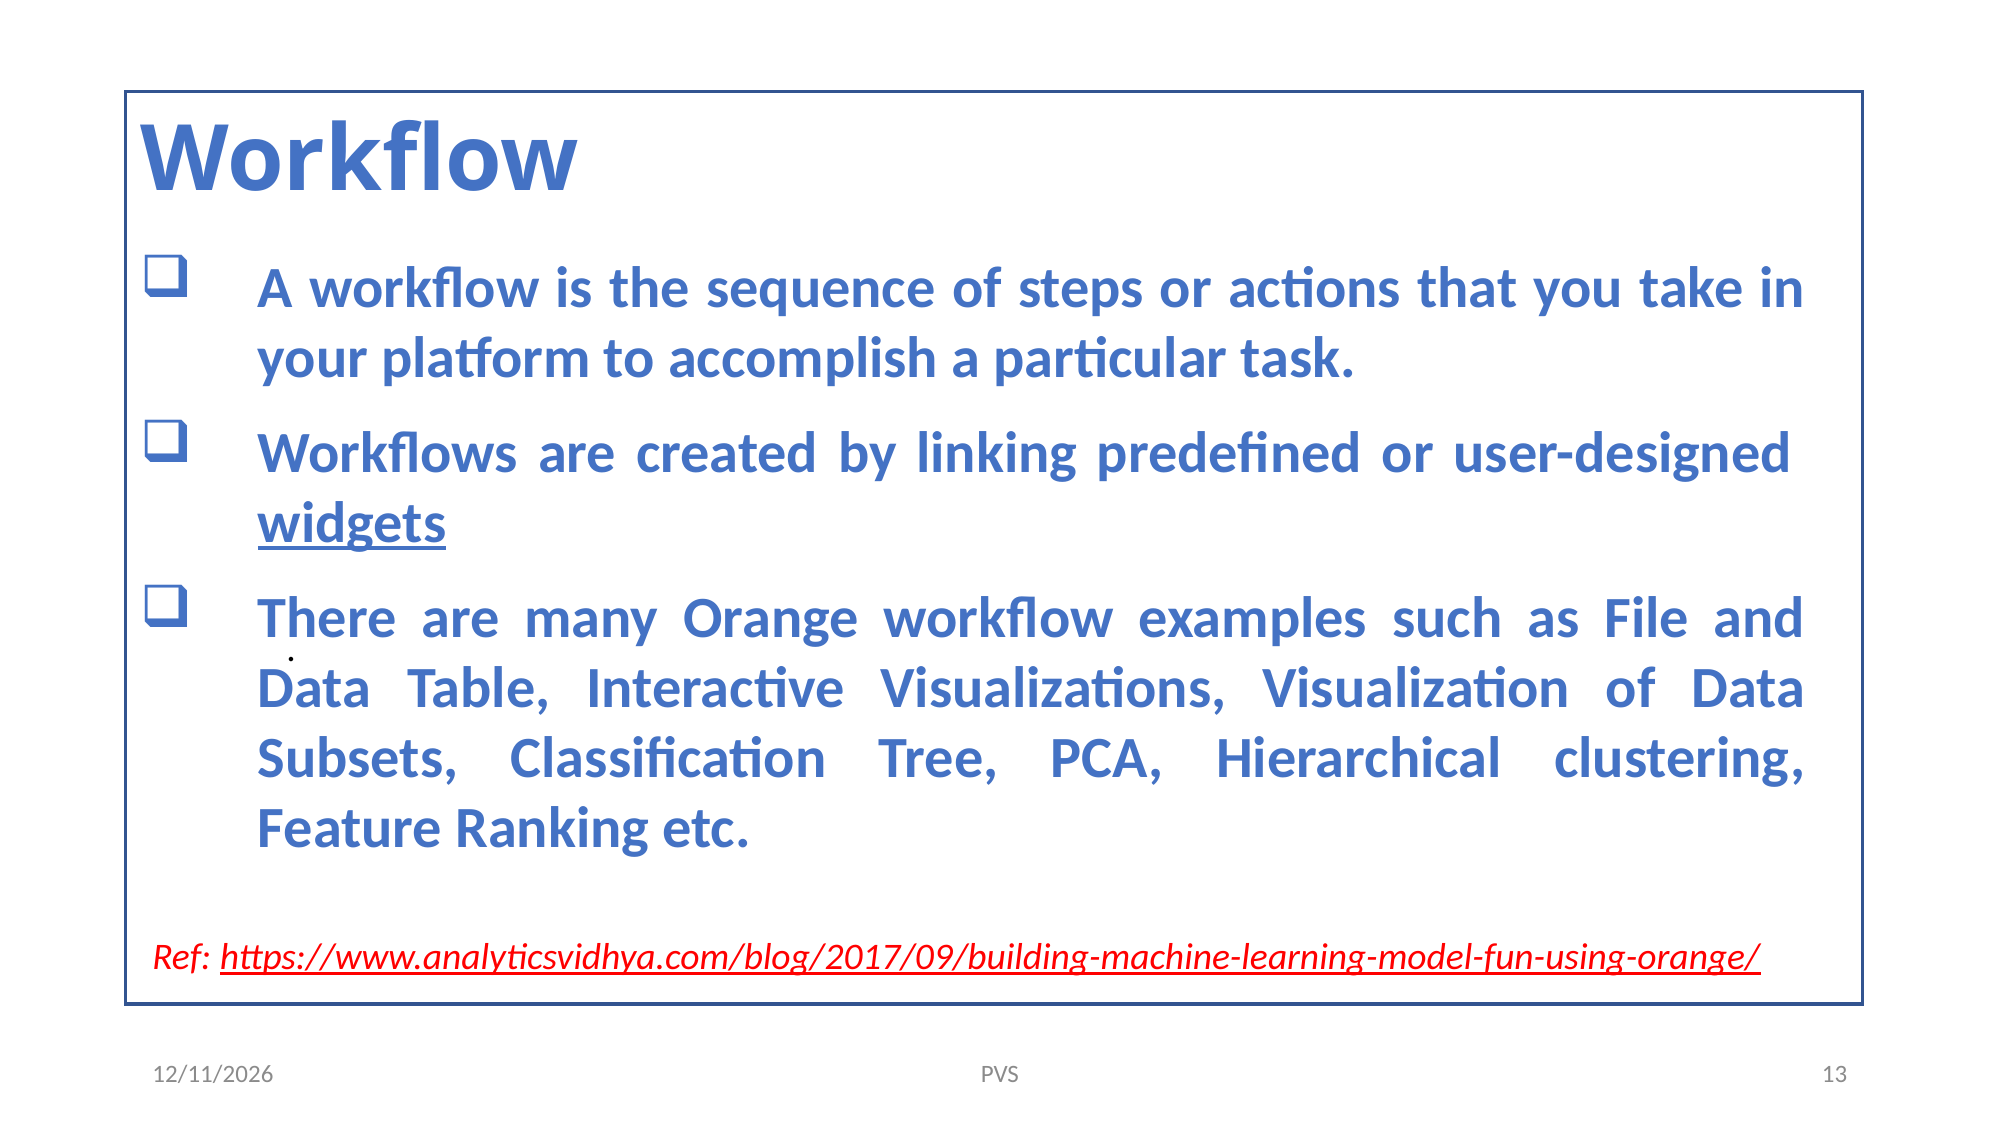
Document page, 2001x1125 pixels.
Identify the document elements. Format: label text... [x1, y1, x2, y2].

text_box [124, 91, 1863, 1005]
footer PVS [662, 1042, 1338, 1103]
text_box . [271, 616, 1272, 676]
text_box Workflow [125, 91, 1126, 217]
text_box Ref: https://www.analyticsvidhya.com/blog/2017/09/building-machine-learning-model-fun-using-orange/ [137, 924, 1875, 985]
text_box A workflow is the sequence of steps or actions that you take in your platform to accomplish a particular task. Workflows are created by linking predefined or user-designed widgets There are many Orange workflow examples such as File and Data Table, Interactive Visualizations, Visualization of Data Subsets, Classification Tree, PCA, Hierarchical clustering, Feature Ranking etc. [125, 241, 1821, 867]
slide_number 13 [1412, 1042, 1863, 1103]
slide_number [137, 1042, 588, 1103]
